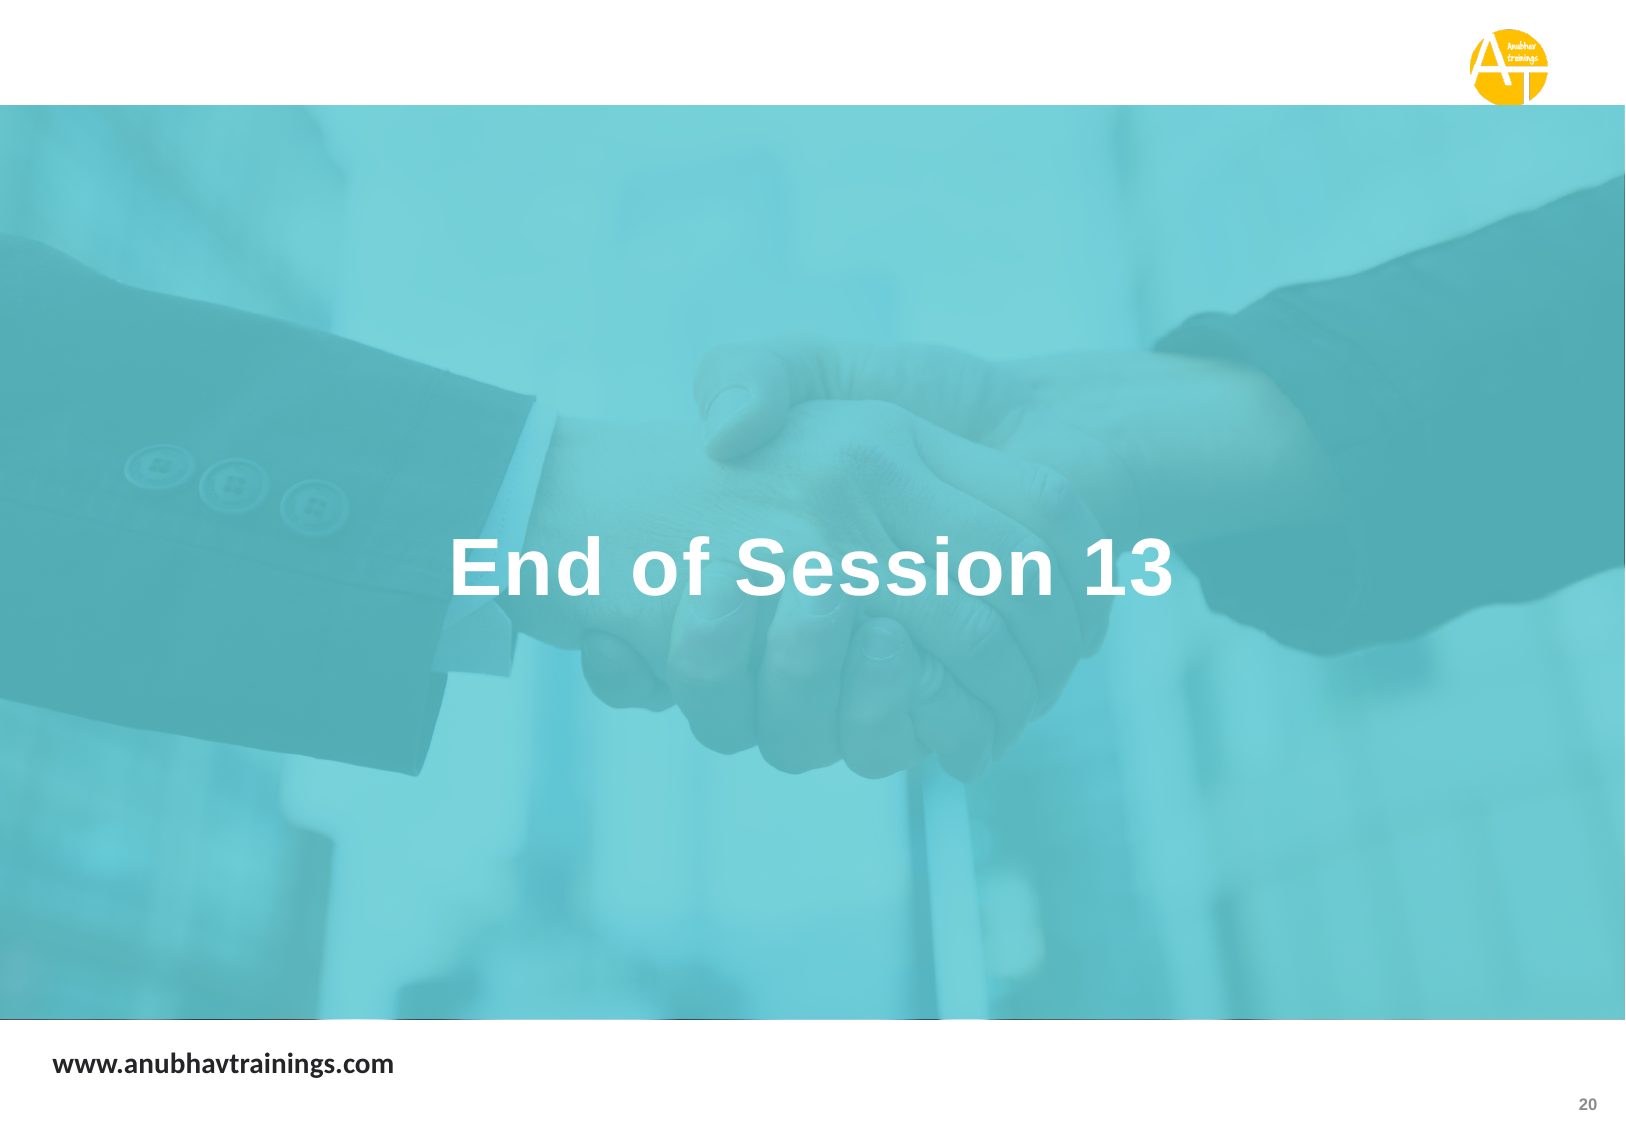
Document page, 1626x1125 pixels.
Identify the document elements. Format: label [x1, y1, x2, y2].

picture [0, 105, 1625, 1020]
picture [1462, 24, 1552, 103]
